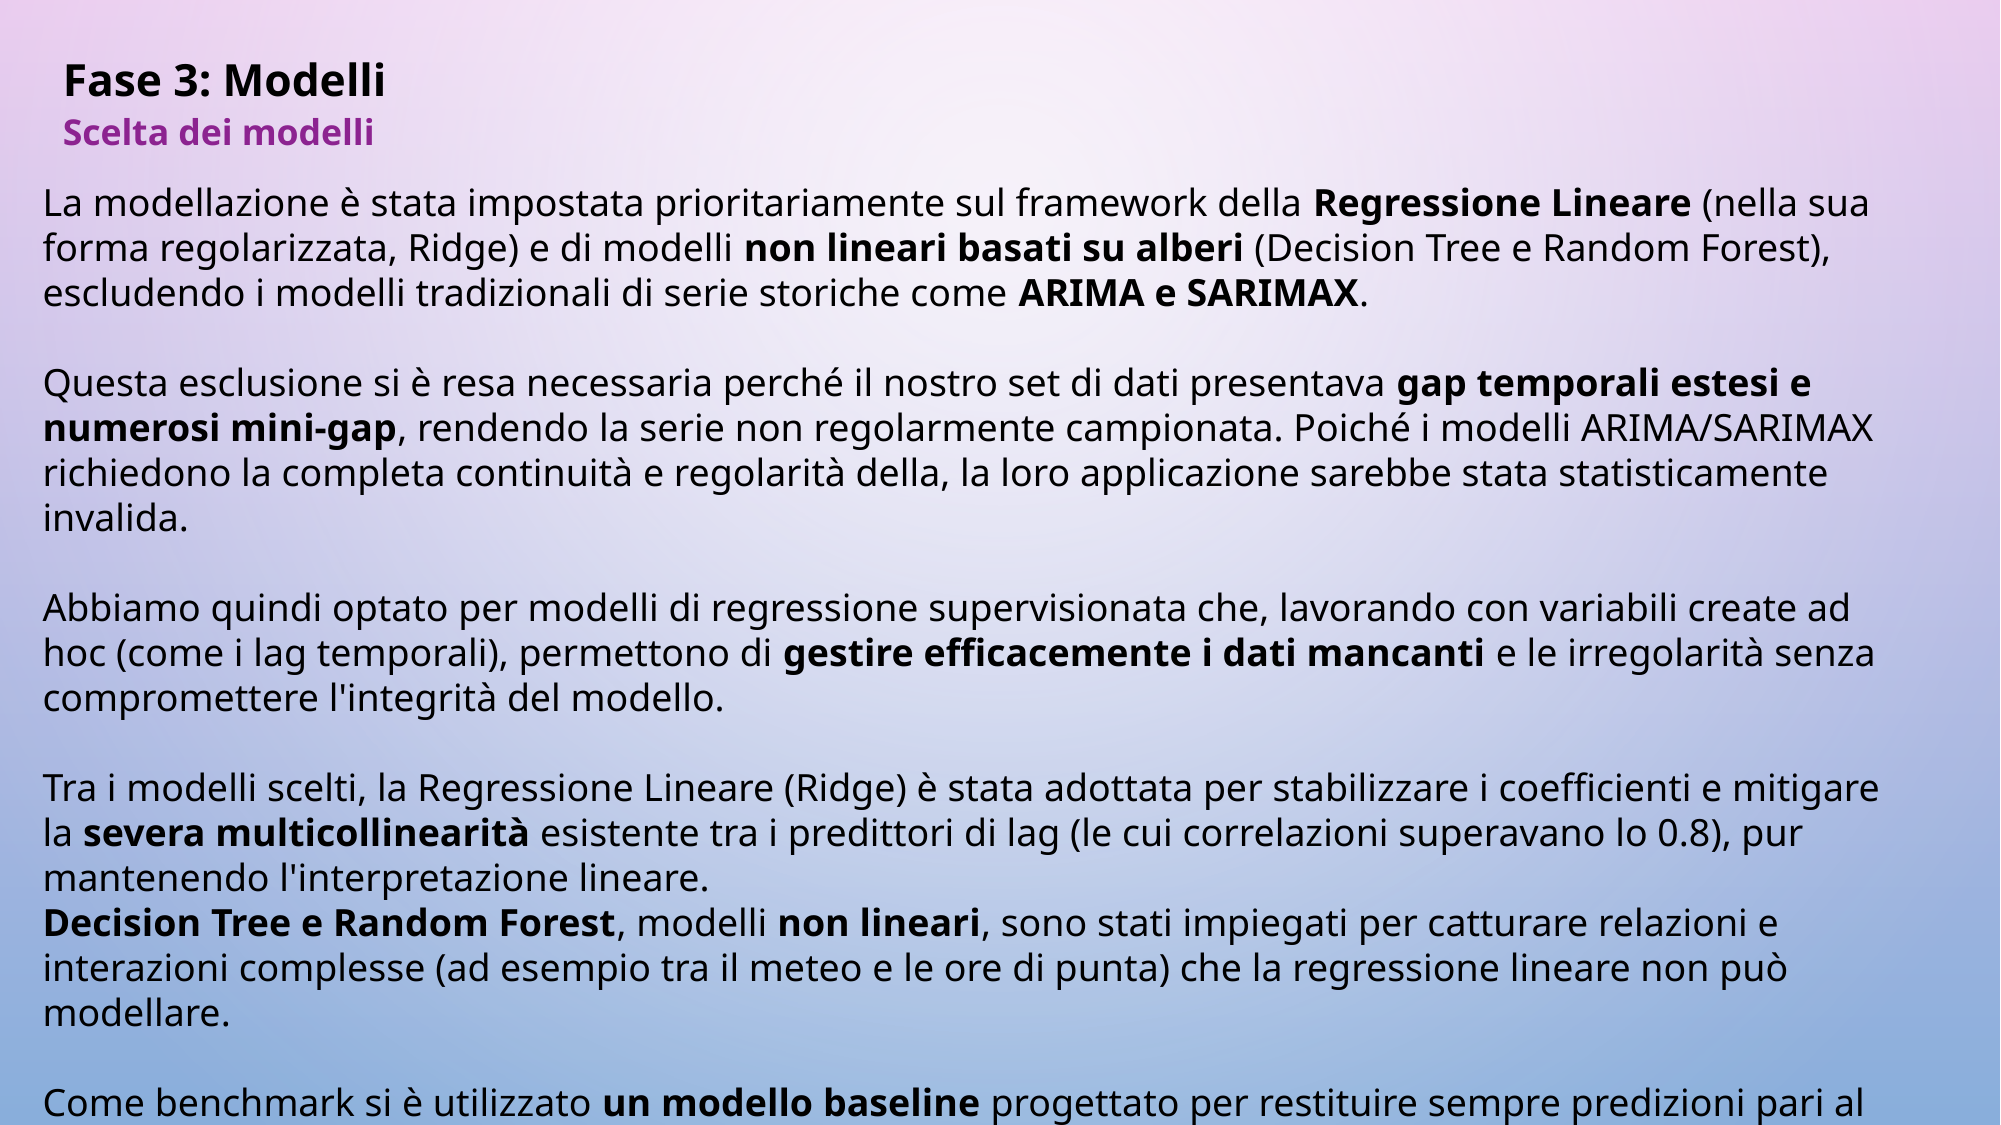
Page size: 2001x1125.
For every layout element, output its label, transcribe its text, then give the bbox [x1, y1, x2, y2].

text_box Scelta dei modelli [63, 108, 874, 154]
text_box [63, 165, 874, 171]
text_box Confronto delle Performance [0, 0, 2000, 615]
text_box Fase 3: Modelli [63, 49, 943, 106]
text_box La modellazione è stata impostata prioritariamente sul framework della Regressione Lineare (nella sua forma regolarizzata, Ridge) e di modelli non lineari basati su alberi (Decision Tree e Random Forest), escludendo i modelli tradizionali di serie storiche come ARIMA e SARIMAX. Questa esclusione si è resa necessaria perché il nostro set di dati presentava gap temporali estesi e numerosi mini-gap, rendendo la serie non regolarmente campionata. Poiché i modelli ARIMA/SARIMAX richiedono la completa continuità e regolarità della, la loro applicazione sarebbe stata statisticamente invalida. Abbiamo quindi optato per modelli di regressione supervisionata che, lavorando con variabili create ad hoc (come i lag temporali), permettono di gestire efficacemente i dati mancanti e le irregolarità senza compromettere l'integrità del modello. Tra i modelli scelti, la Regressione Lineare (Ridge) è stata adottata per stabilizzare i coefficienti e mitigare la severa multicollinearità esistente tra i predittori di lag (le cui correlazioni superavano lo 0.8), pur mantenendo l'interpretazione lineare. Decision Tree e Random Forest, modelli non lineari, sono stati impiegati per catturare relazioni e interazioni complesse (ad esempio tra il meteo e le ore di punta) che la regressione lineare non può modellare. Come benchmark si è utilizzato un modello baseline progettato per restituire sempre predizioni pari al valore di traffico dell’ora precedente alla previsione. [27, 171, 1937, 1125]
